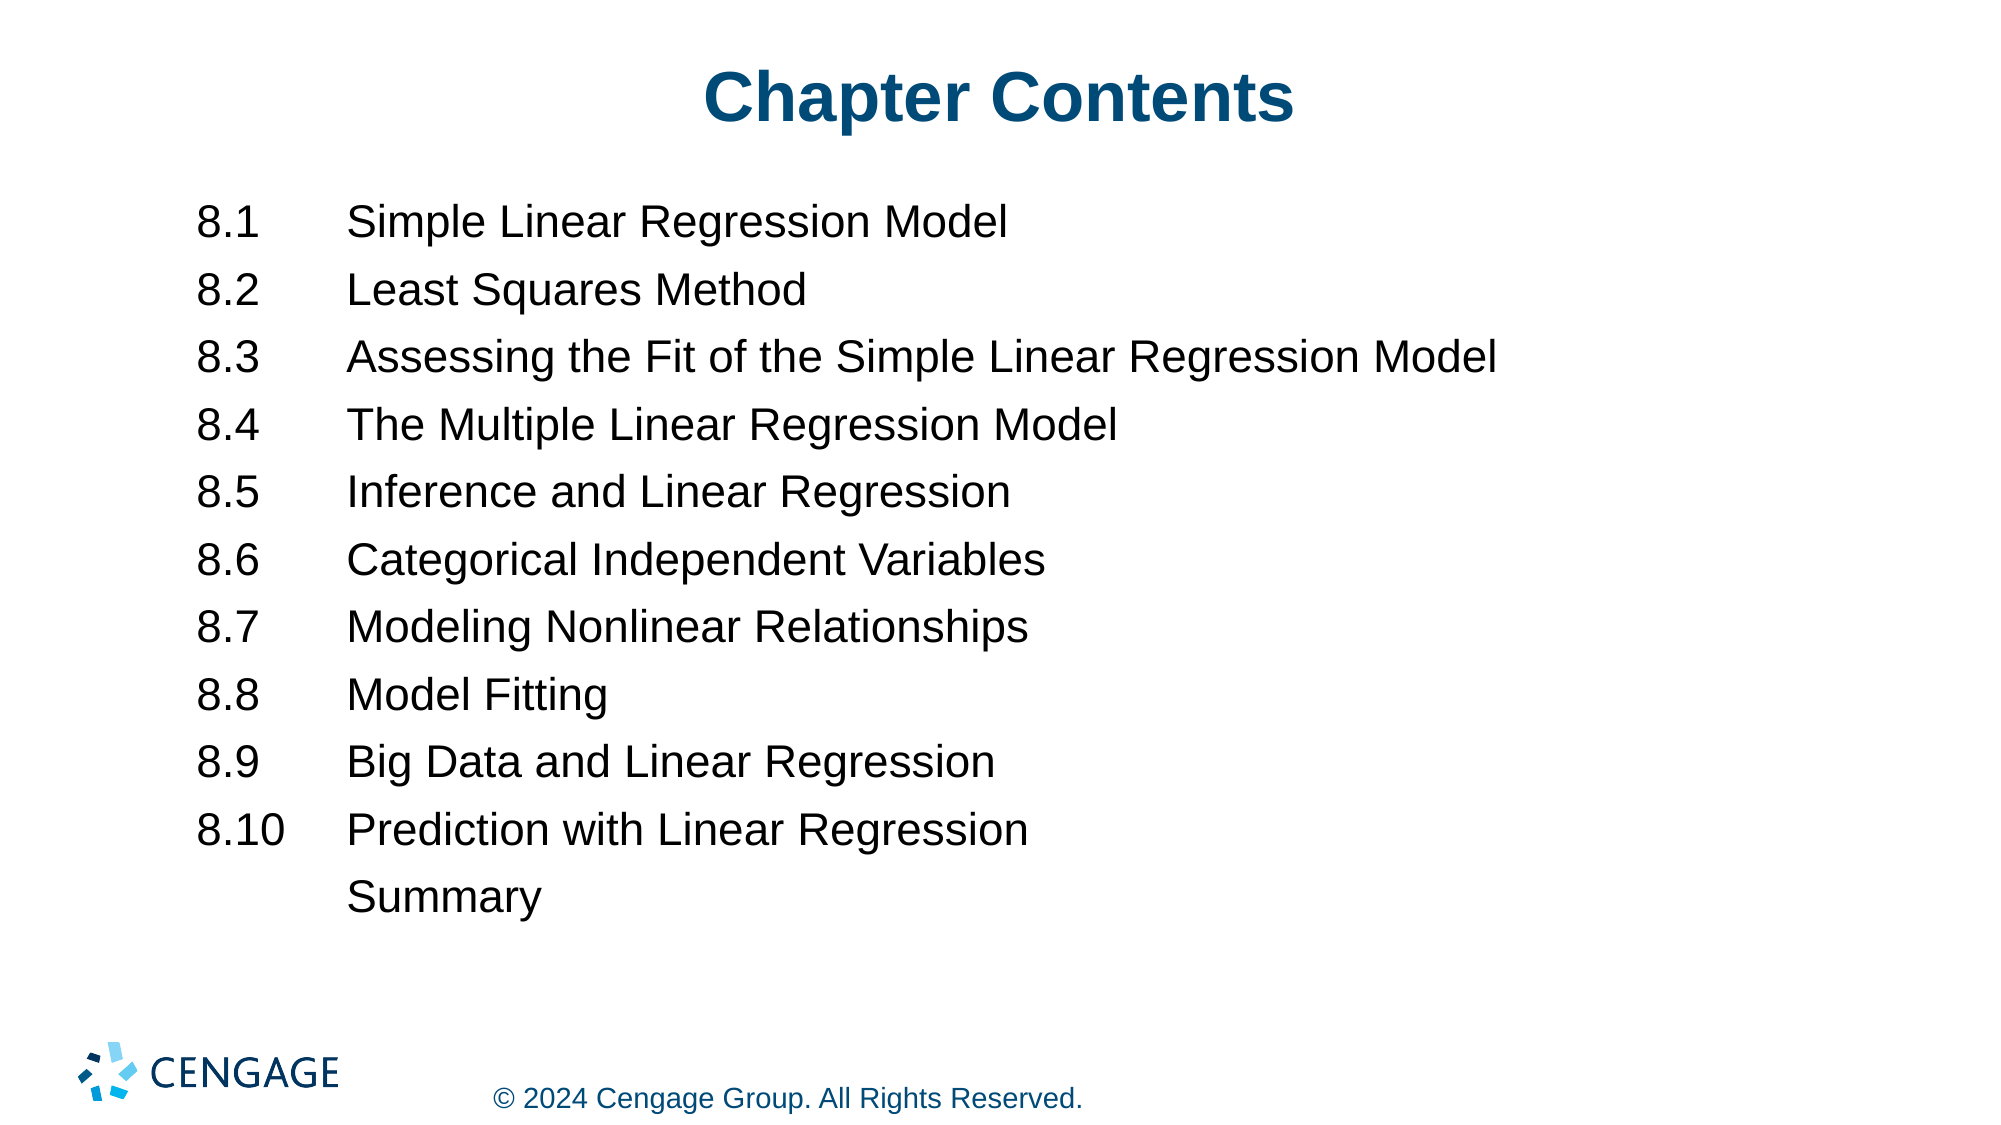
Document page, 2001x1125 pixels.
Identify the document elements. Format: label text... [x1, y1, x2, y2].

list 8.1 Simple Linear Regression Model 8.2 Least Squares Method 8.3 Assessing the Fit of the Simple Linear Regression Model 8.4 The Multiple Linear Regression Model 8.5 Inference and Linear Regression 8.6 Categorical Independent Variables 8.7 Modeling Nonlinear Relationships 8.8 Model Fitting 8.9 Big Data and Linear Regression 8.10 Prediction with Linear Regression Summary [121, 192, 1879, 933]
picture [78, 1042, 338, 1101]
title Chapter Contents [137, 59, 1863, 171]
